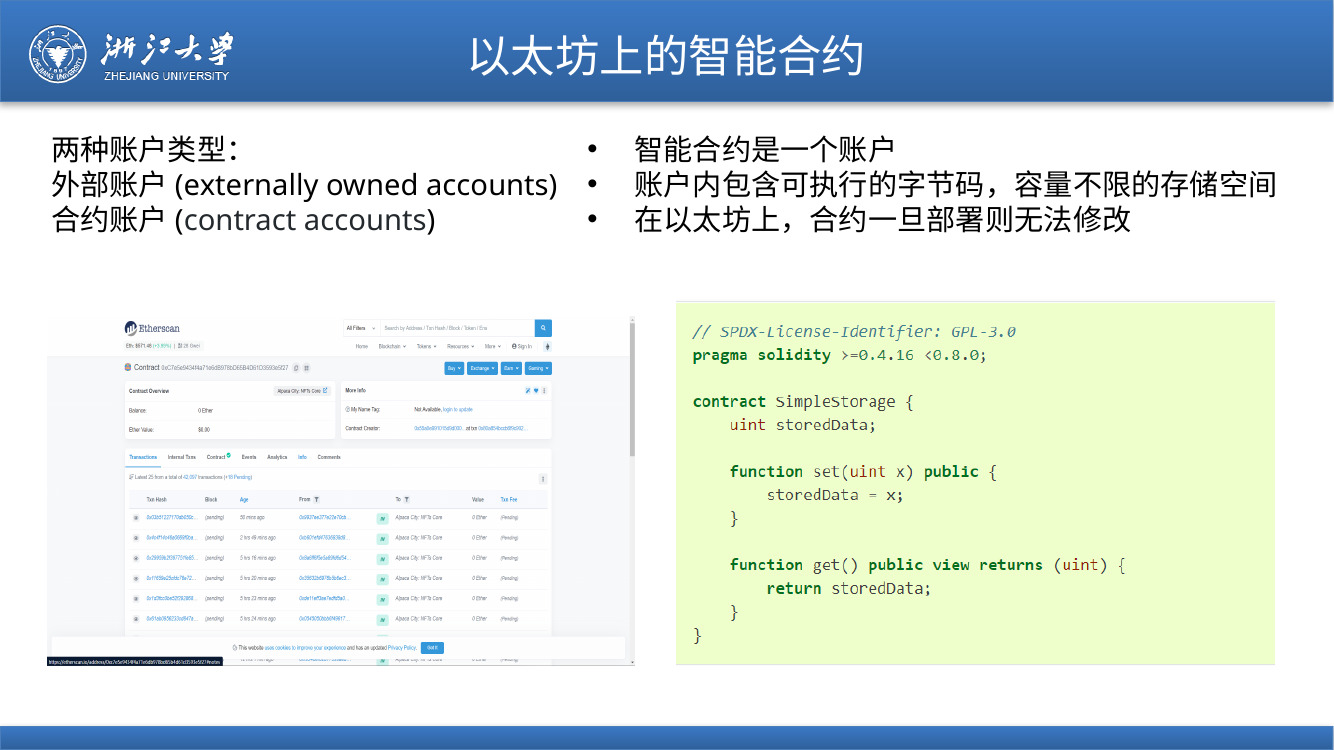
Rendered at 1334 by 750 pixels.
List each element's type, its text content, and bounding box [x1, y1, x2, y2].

picture [675, 298, 1275, 666]
picture [47, 316, 635, 666]
text_box 两种账户类型： 外部账户(externally owned accounts) 合约账户(contract accounts) [36, 123, 646, 244]
text_box 智能合约是一个账户 账户内包含可执行的字节码，容量不限的存储空间 在以太坊上，合约一旦部署则无法修改 [646, 123, 1334, 244]
title 以太坊上的智能合约 [0, 19, 1334, 91]
